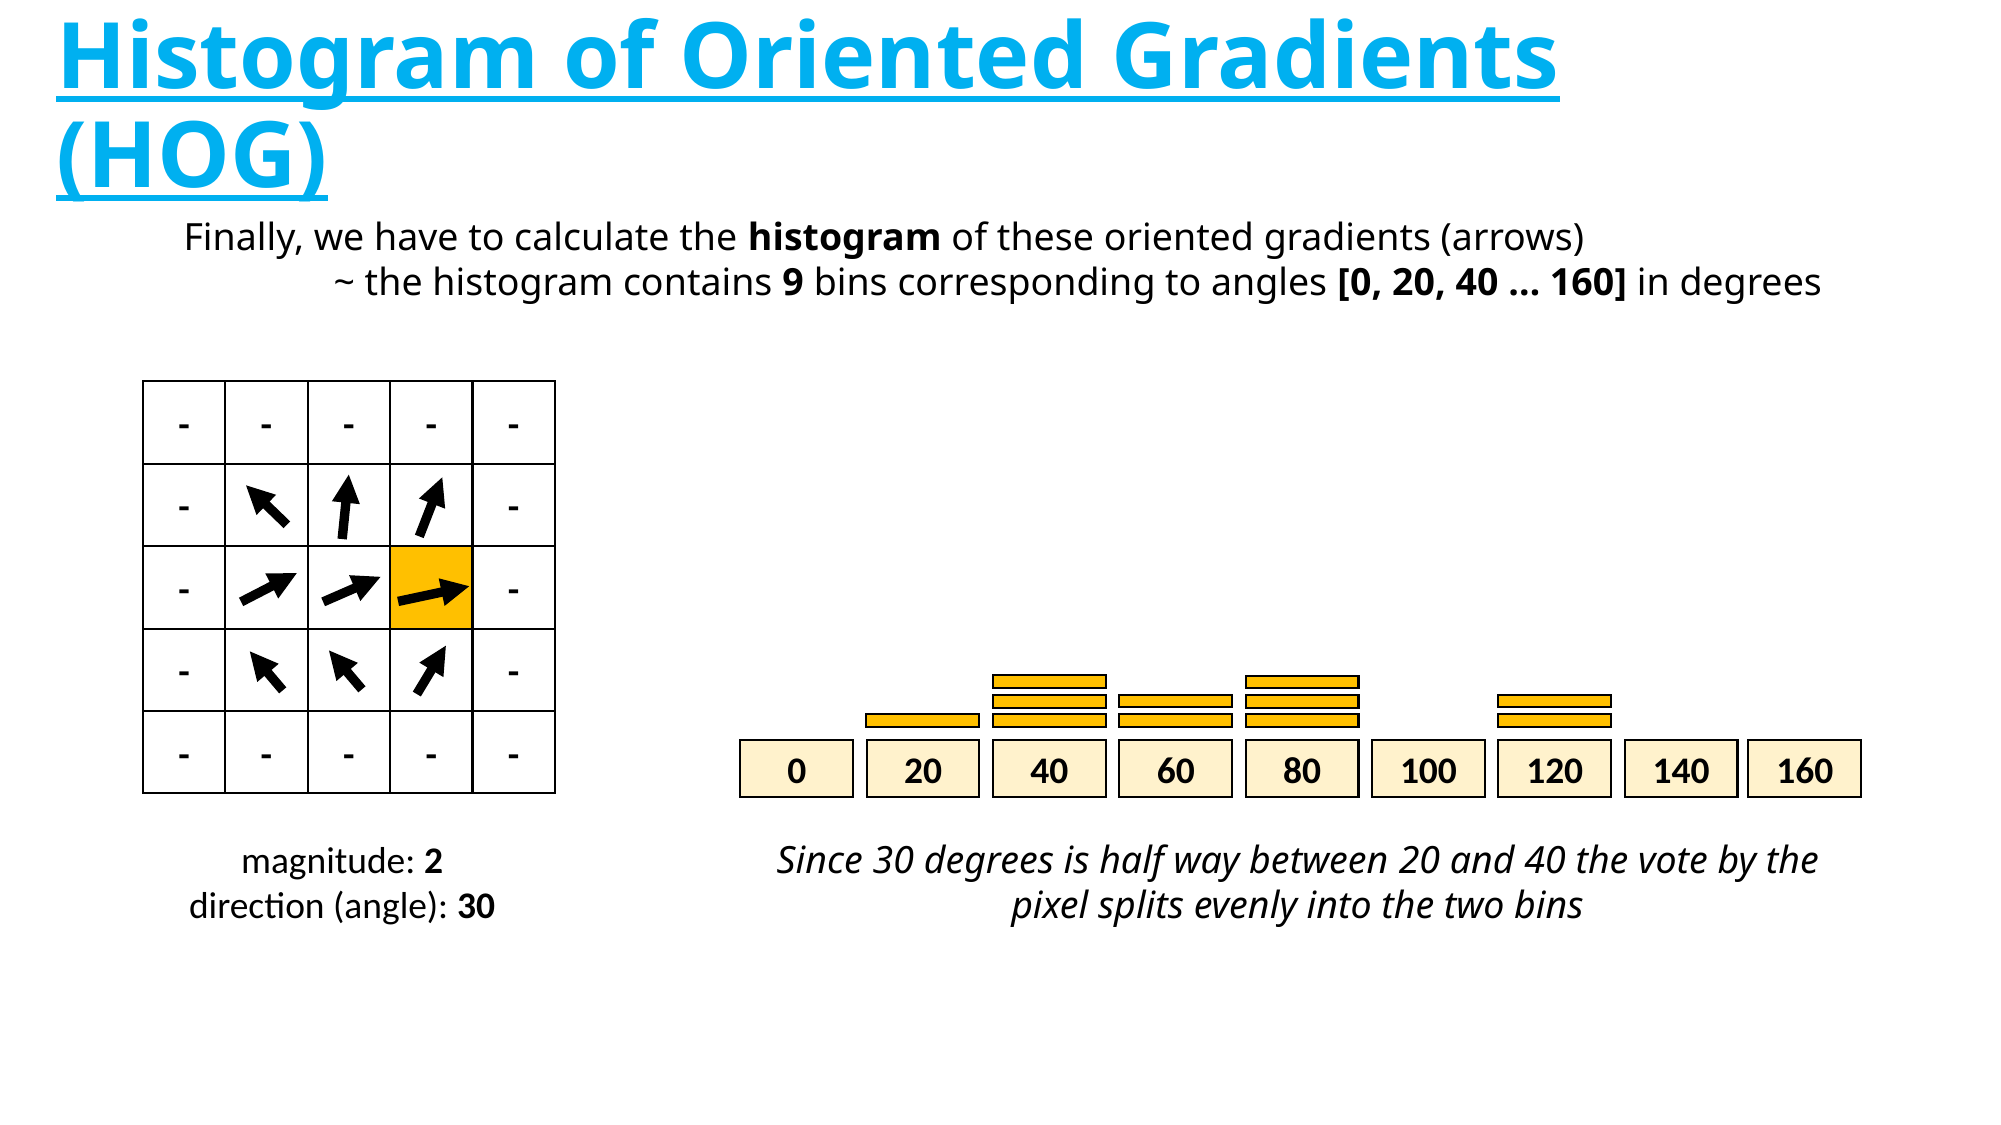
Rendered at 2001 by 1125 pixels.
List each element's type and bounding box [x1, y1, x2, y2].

text_box [1497, 713, 1612, 728]
text_box [1245, 739, 1360, 798]
text_box [739, 739, 854, 798]
text_box [992, 739, 1107, 798]
text_box [1497, 694, 1612, 708]
text_box [142, 380, 556, 794]
text_box [1118, 713, 1233, 728]
text_box [992, 674, 1107, 689]
title [41, 0, 1767, 218]
text_box [1497, 739, 1612, 798]
text_box [1245, 713, 1360, 728]
text_box [866, 739, 980, 798]
text_box [1245, 694, 1360, 709]
text_box [174, 828, 510, 934]
text_box [1624, 739, 1739, 798]
text_box [992, 713, 1107, 728]
text_box [992, 694, 1107, 709]
text_box [865, 713, 980, 728]
text_box [1747, 739, 1862, 798]
text_box [1245, 675, 1360, 689]
text_box [1118, 739, 1233, 798]
text_box [168, 205, 1837, 311]
text_box [1371, 739, 1486, 798]
text_box [1118, 694, 1233, 708]
text_box [761, 828, 1844, 934]
